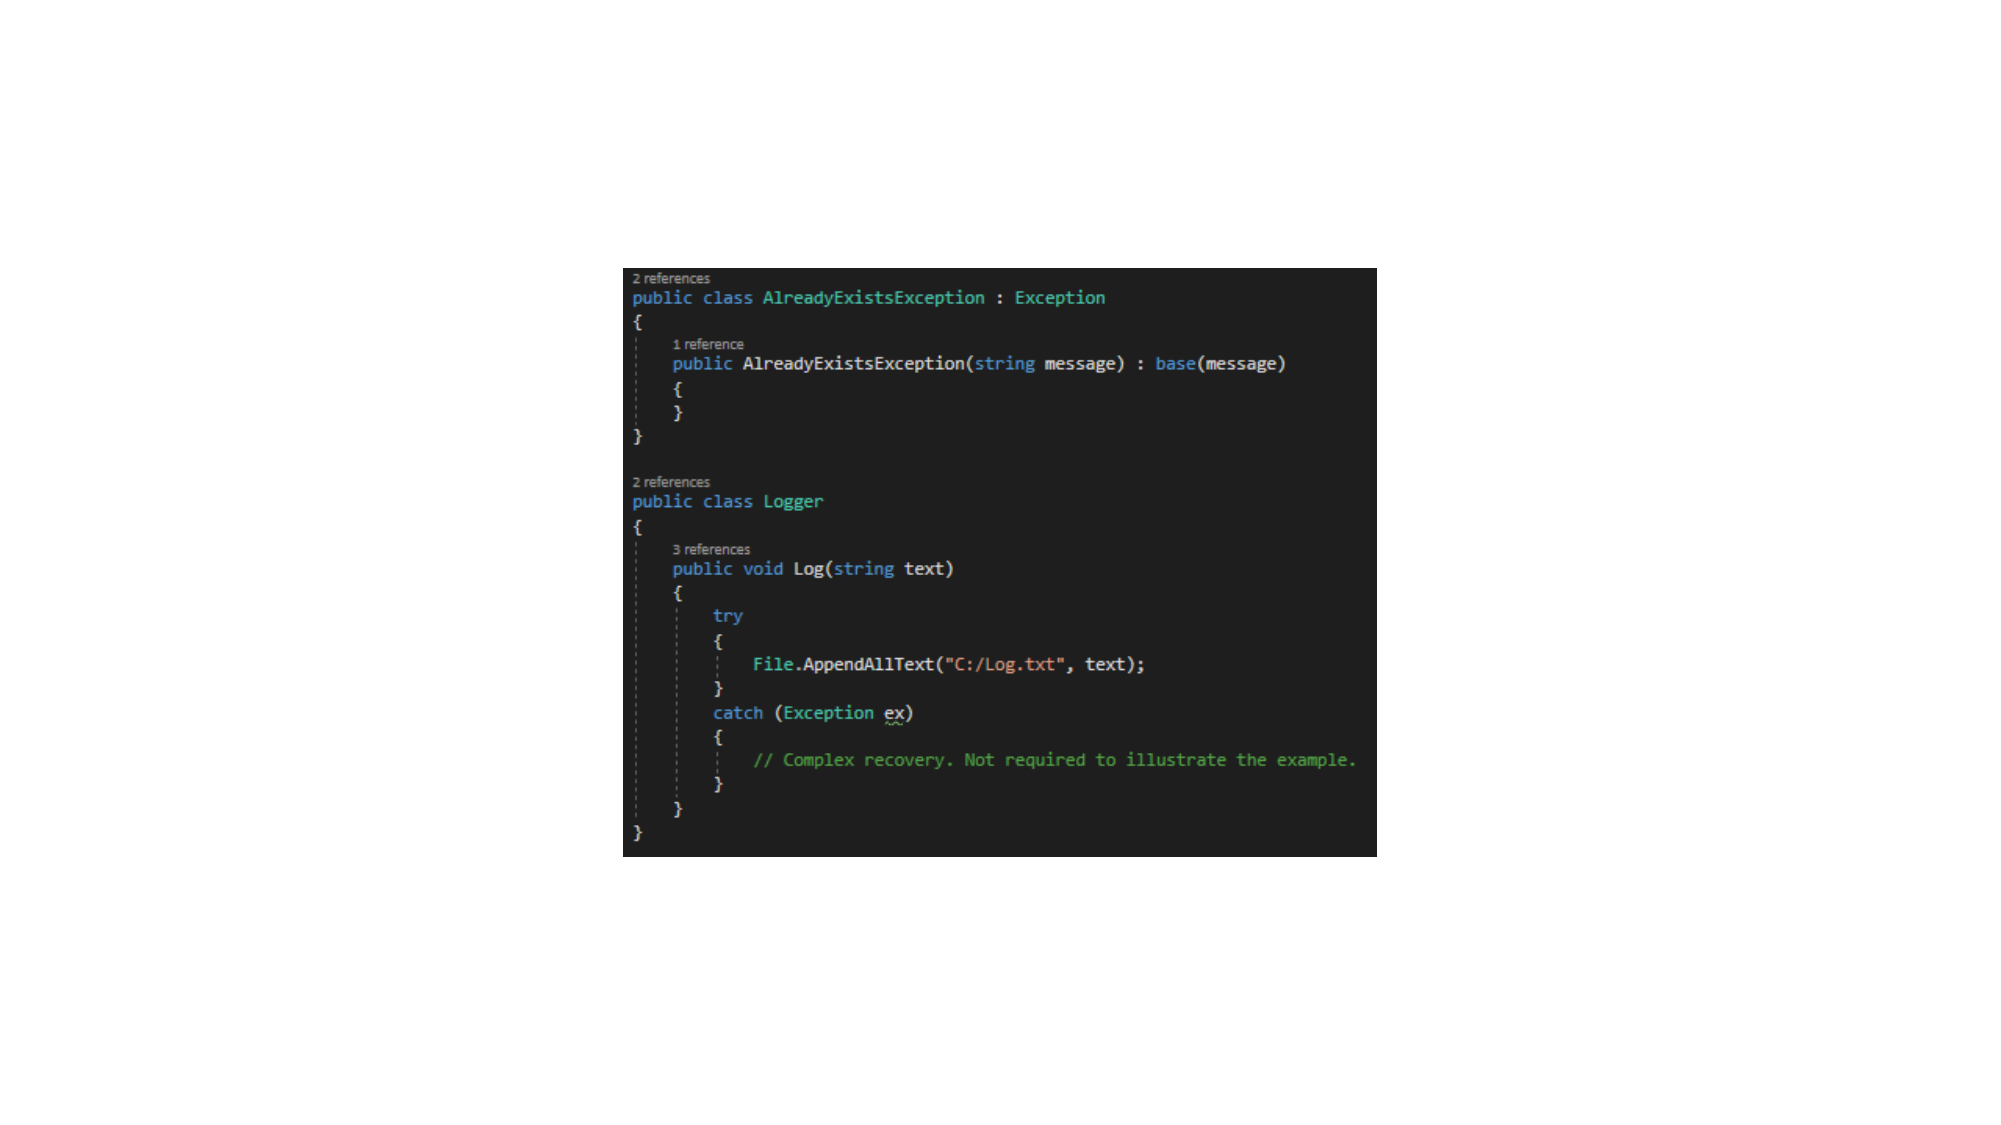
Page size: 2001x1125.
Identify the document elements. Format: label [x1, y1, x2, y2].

picture [623, 268, 1377, 857]
